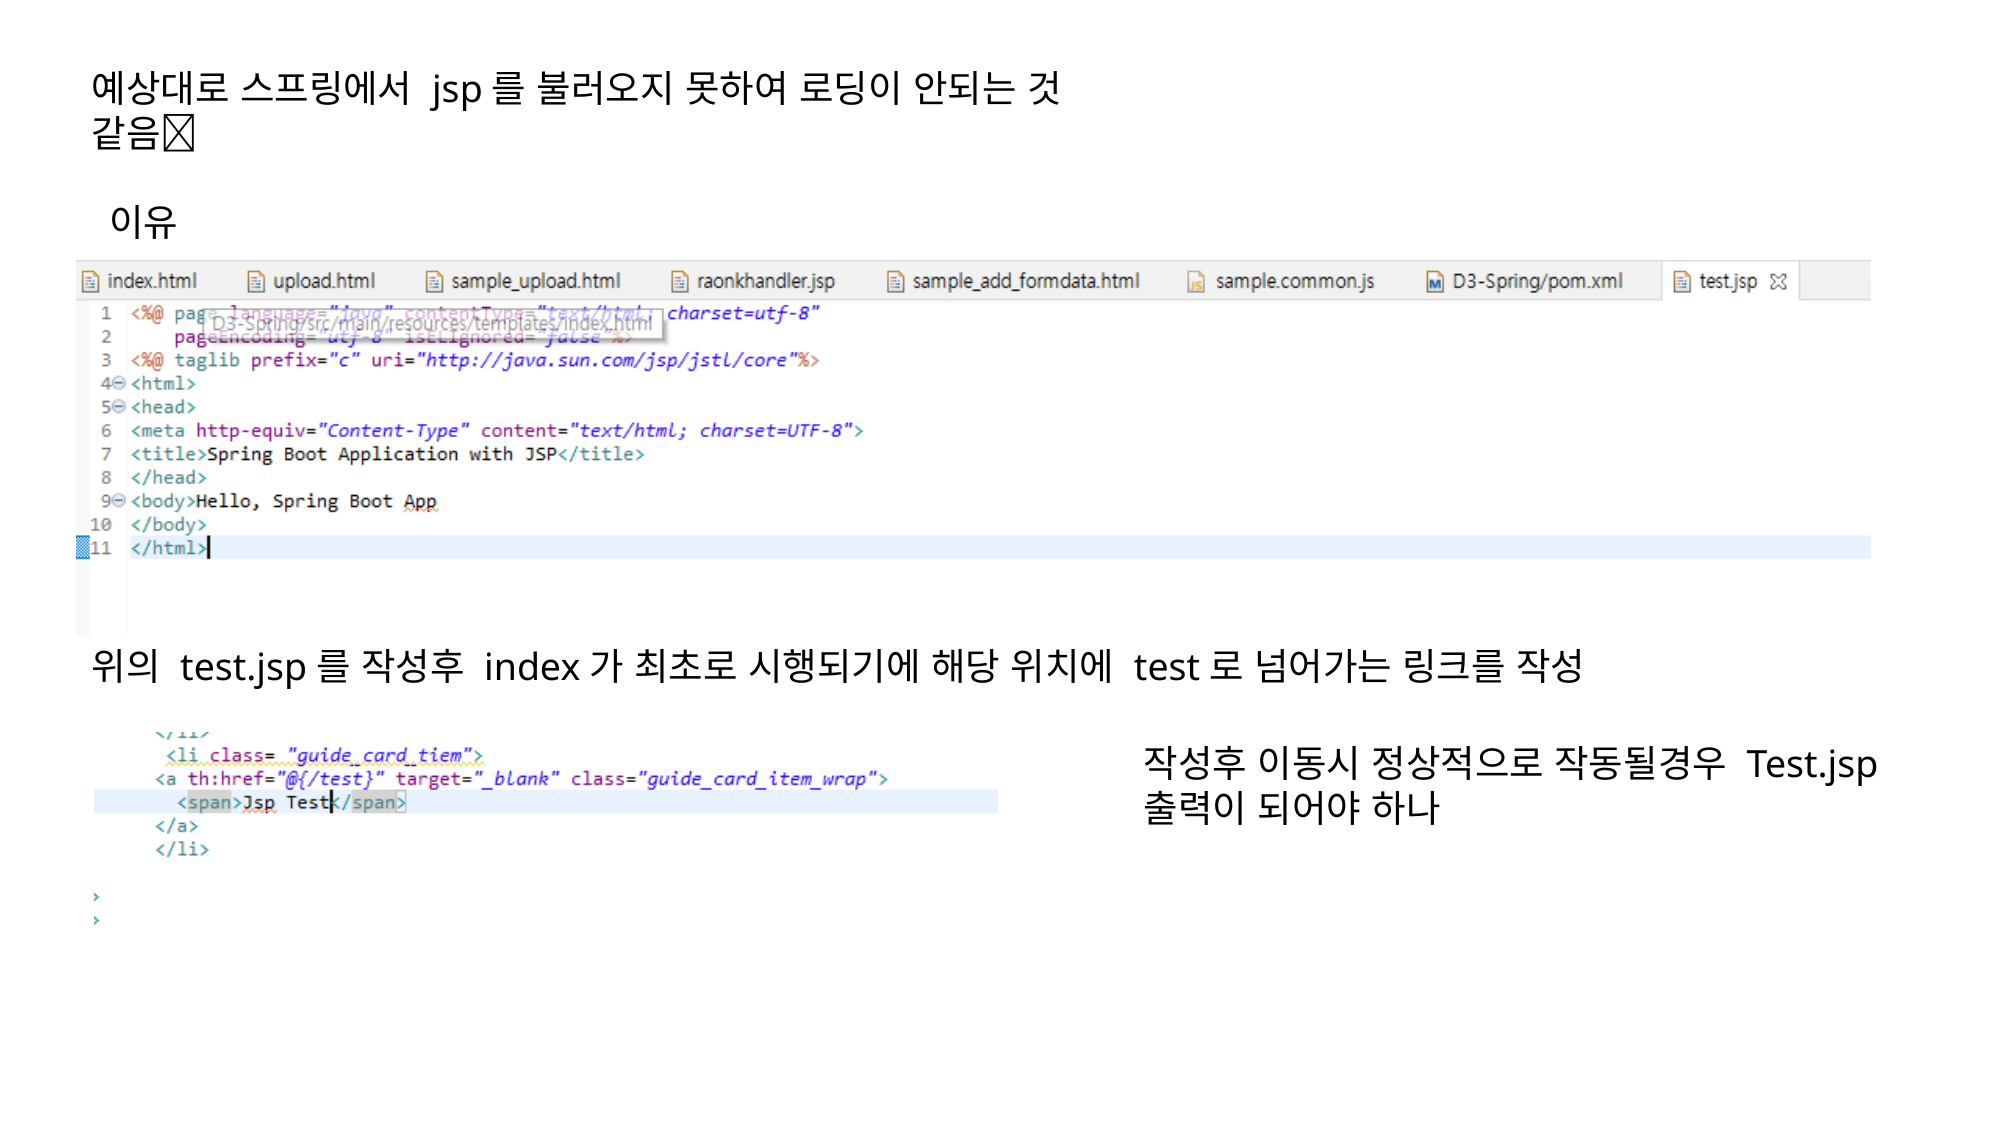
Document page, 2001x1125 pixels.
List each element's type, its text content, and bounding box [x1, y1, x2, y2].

picture [94, 732, 998, 990]
text_box 작성후 이동시 정상적으로 작동될경우 Test.jsp출력이 되어야 하나 [1128, 732, 2000, 838]
text_box 위의 test.jsp를 작성후 index가 최초로 시행되기에 해당 위치에 test로 넘어가는 링크를 작성 [76, 636, 1765, 696]
text_box 이유 [94, 191, 742, 252]
picture [76, 260, 1871, 636]
text_box 예상대로 스프링에서 jsp를 불러오지 못하여 로딩이 안되는 것 같음 [76, 57, 1129, 162]
